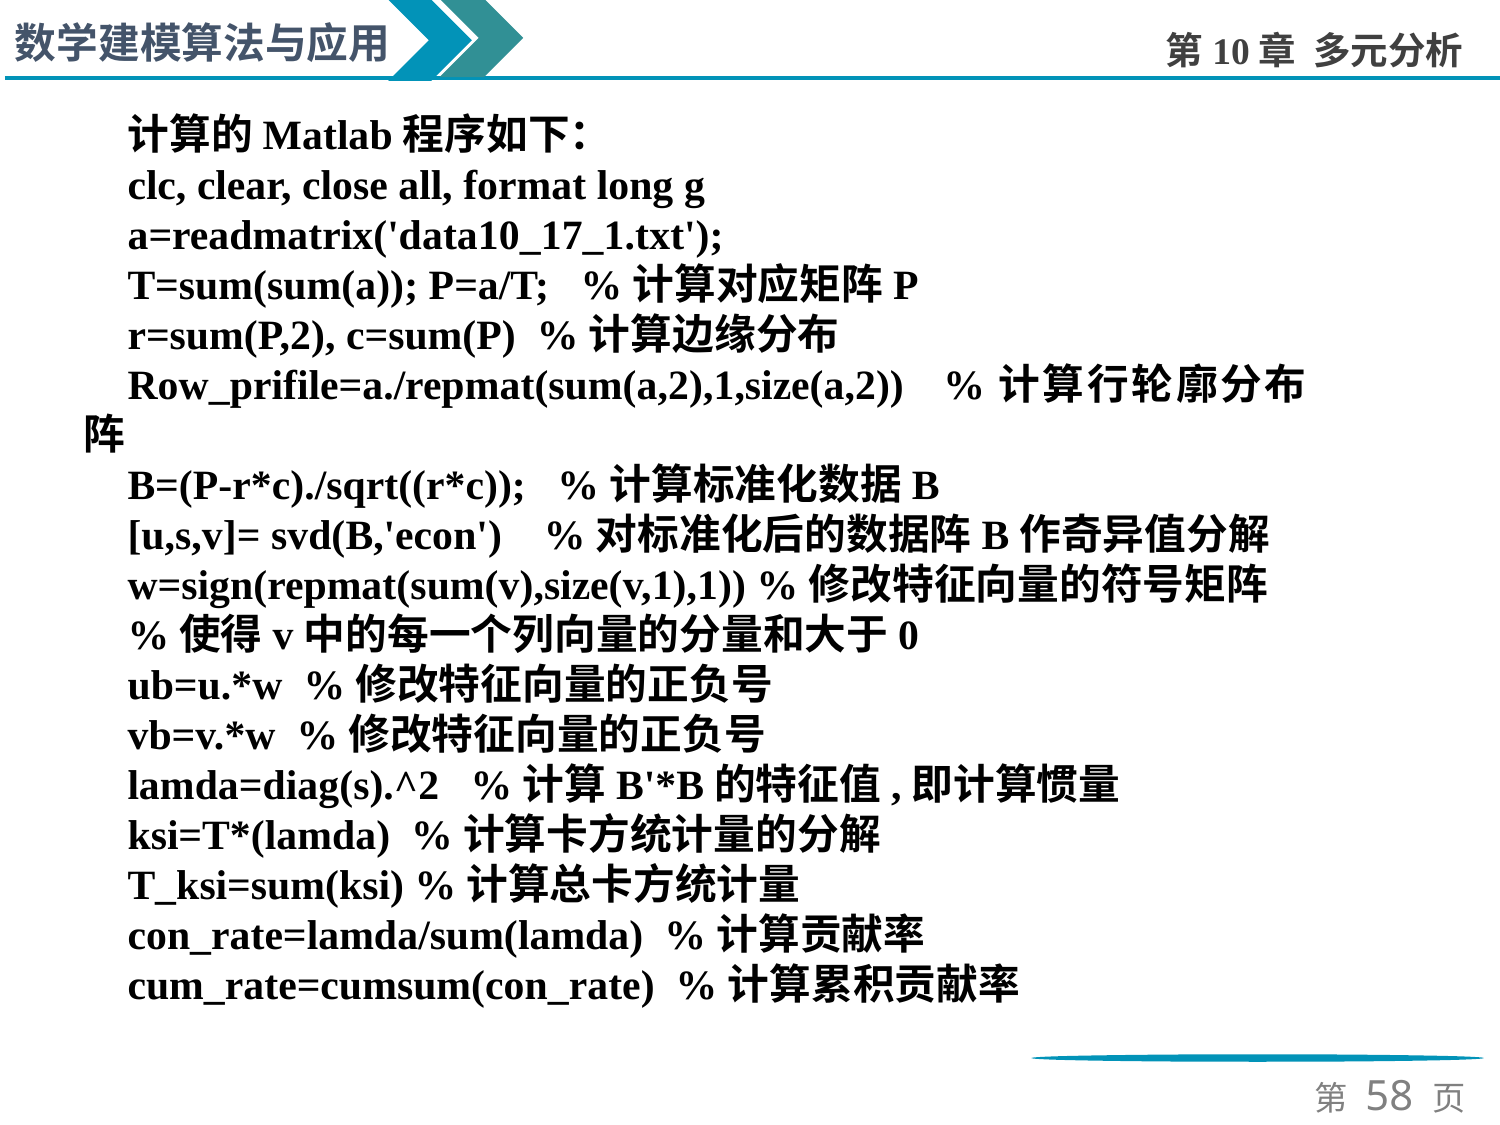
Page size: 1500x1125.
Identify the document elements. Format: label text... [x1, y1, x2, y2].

text_box 计算的Matlab程序如下： clc, clear, close all, format long g a=readmatrix('data10_17_1.txt'); T=sum(sum(a)); P=a/T; %计算对应矩阵P r=sum(P,2), c=sum(P) %计算边缘分布 Row_prifile=a./repmat(sum(a,2),1,size(a,2)) %计算行轮廓分布阵 B=(P-r*c)./sqrt((r*c)); %计算标准化数据B [u,s,v]= svd(B,'econ') %对标准化后的数据阵B作奇异值分解 w=sign(repmat(sum(v),size(v,1),1)) %修改特征向量的符号矩阵 %使得v中的每一个列向量的分量和大于0 ub=u.*w %修改特征向量的正负号 vb=v.*w %修改特征向量的正负号 lamda=diag(s).^2 %计算B'*B的特征值,即计算惯量 ksi=T*(lamda) %计算卡方统计量的分解 T_ksi=sum(ksi) %计算总卡方统计量 con_rate=lamda/sum(lamda) %计算贡献率 cum_rate=cumsum(con_rate) %计算累积贡献率 [68, 100, 1322, 1016]
